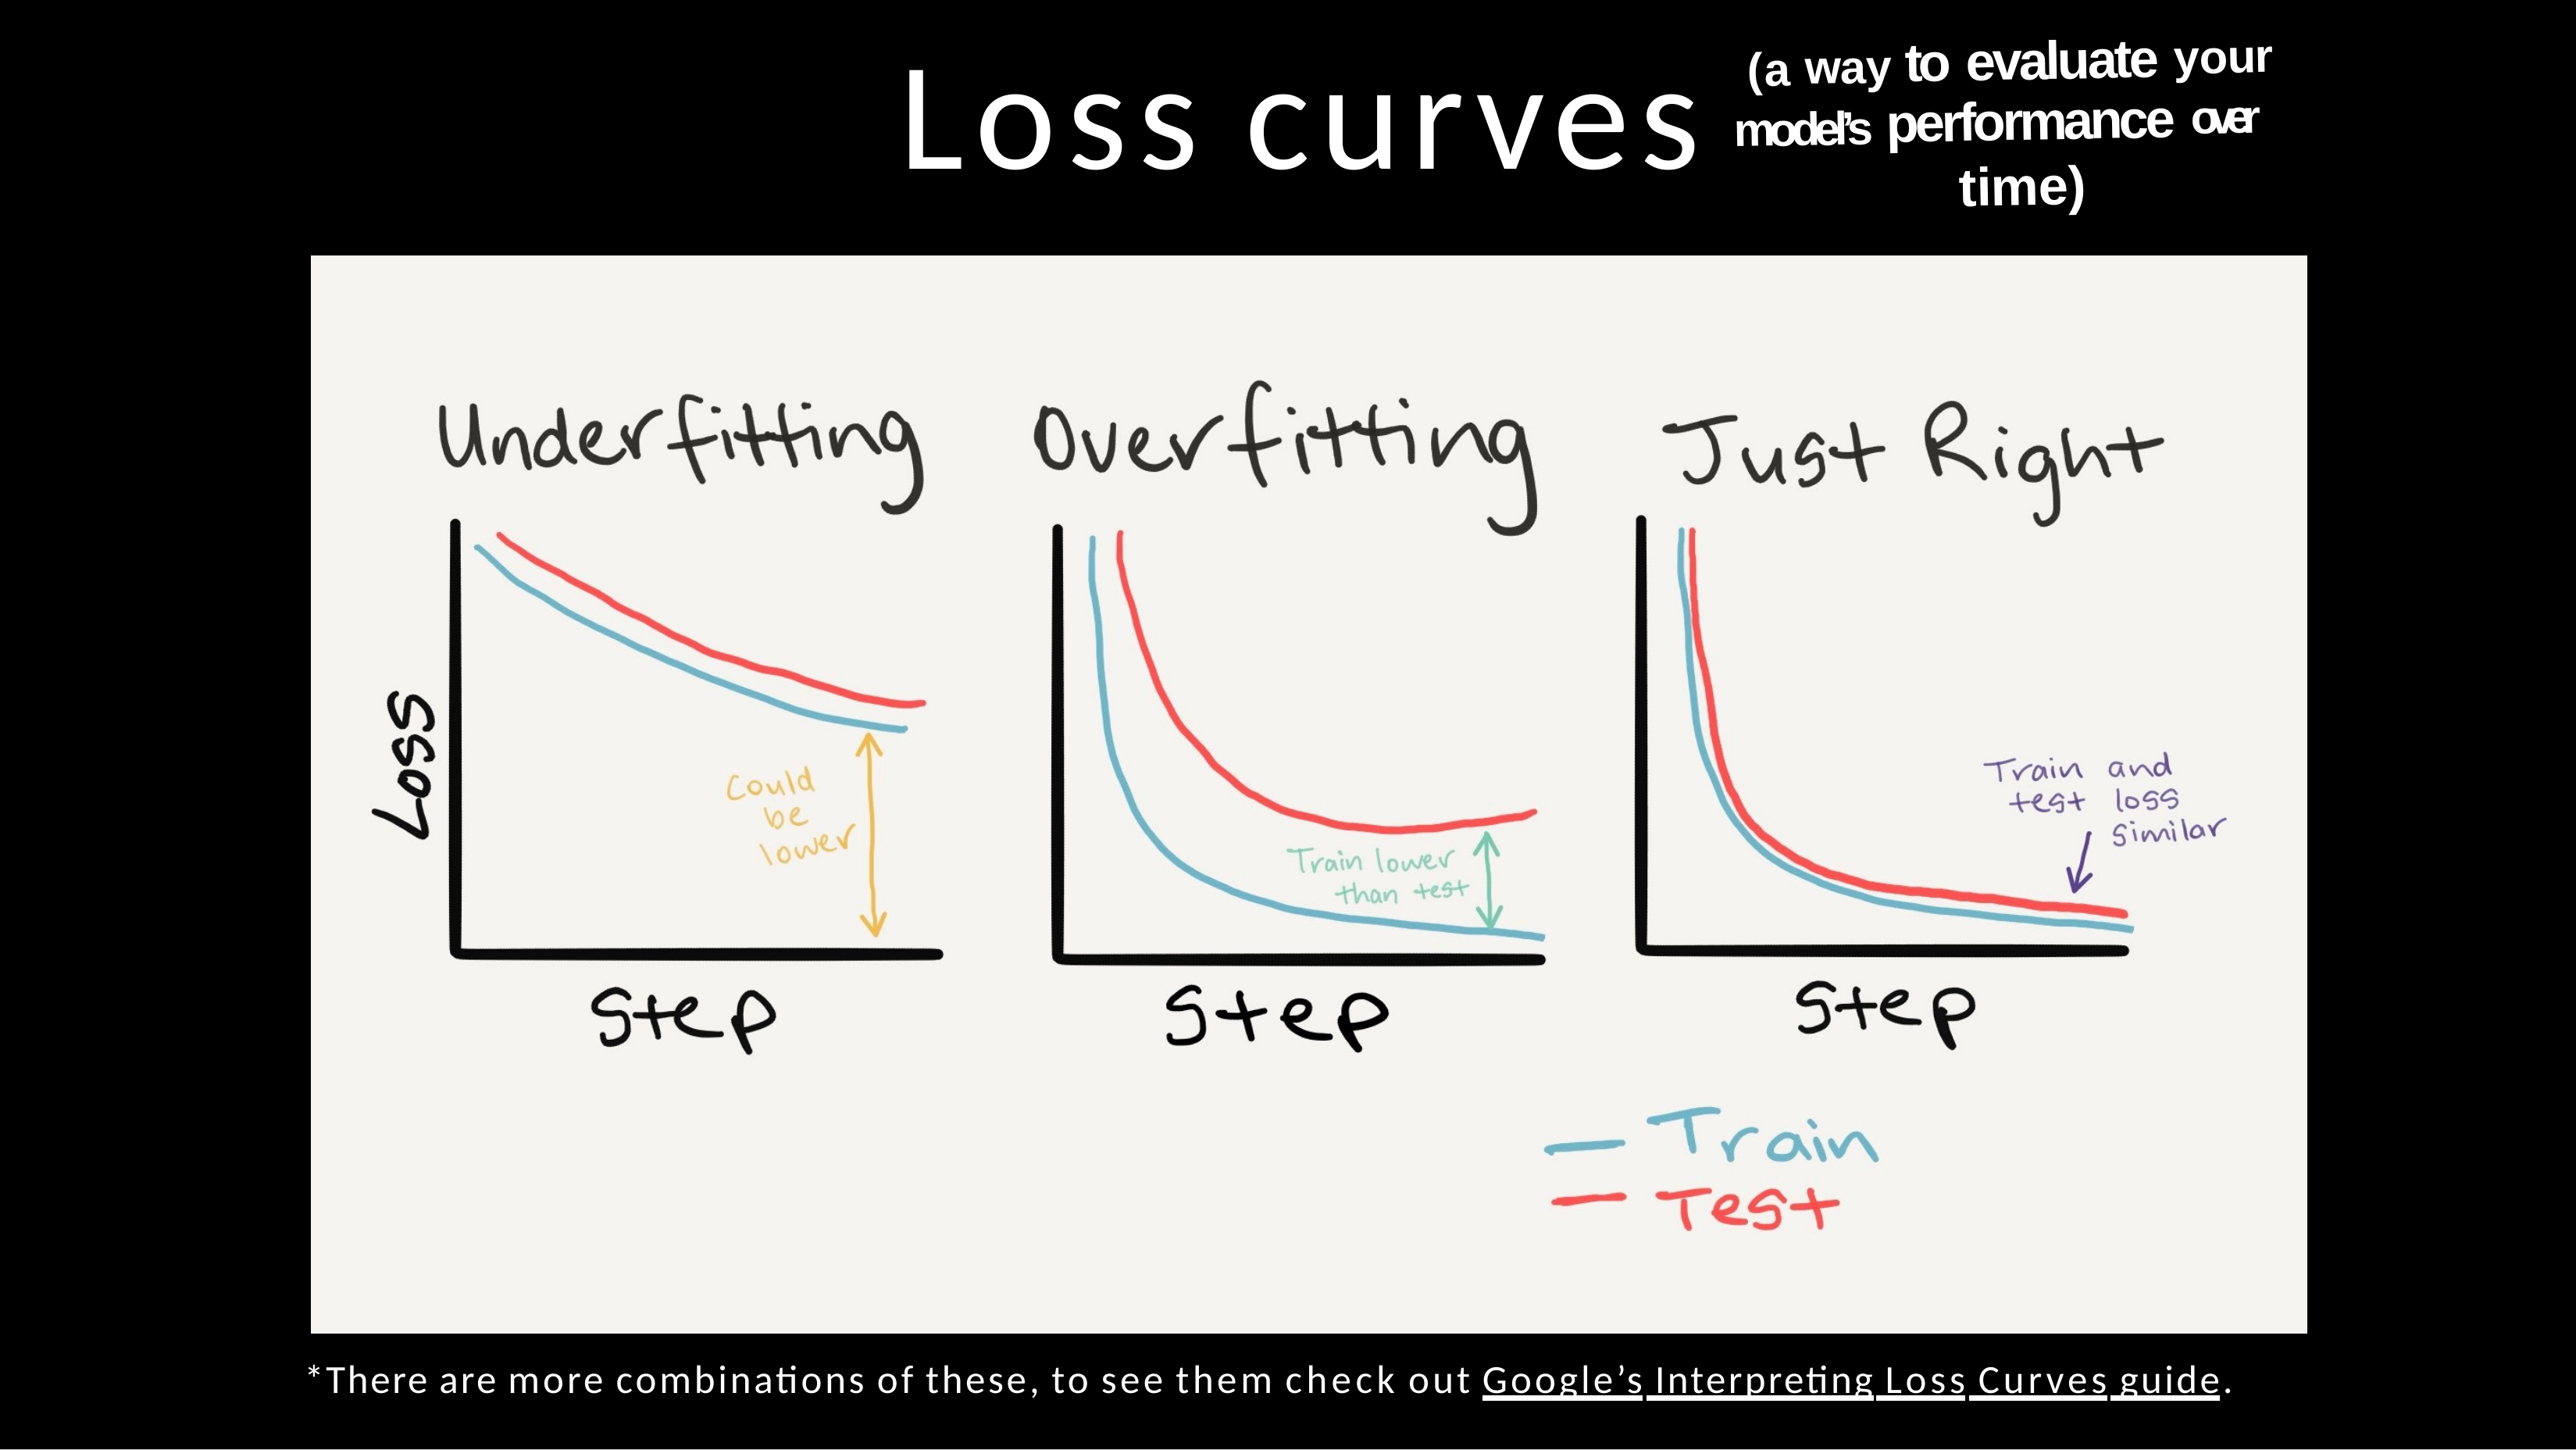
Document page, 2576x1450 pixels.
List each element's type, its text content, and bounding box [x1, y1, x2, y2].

text_box model’s performance over [1733, 105, 2321, 162]
text_box *There are more combinations of these, to see them check out Google’s Interpreting Loss Curves guide. [302, 1351, 2259, 1402]
picture [311, 255, 2307, 1334]
text_box (a way to evaluate your [1747, 45, 2303, 101]
text_box time) [1958, 167, 2099, 217]
title Loss curves [897, 12, 1711, 254]
